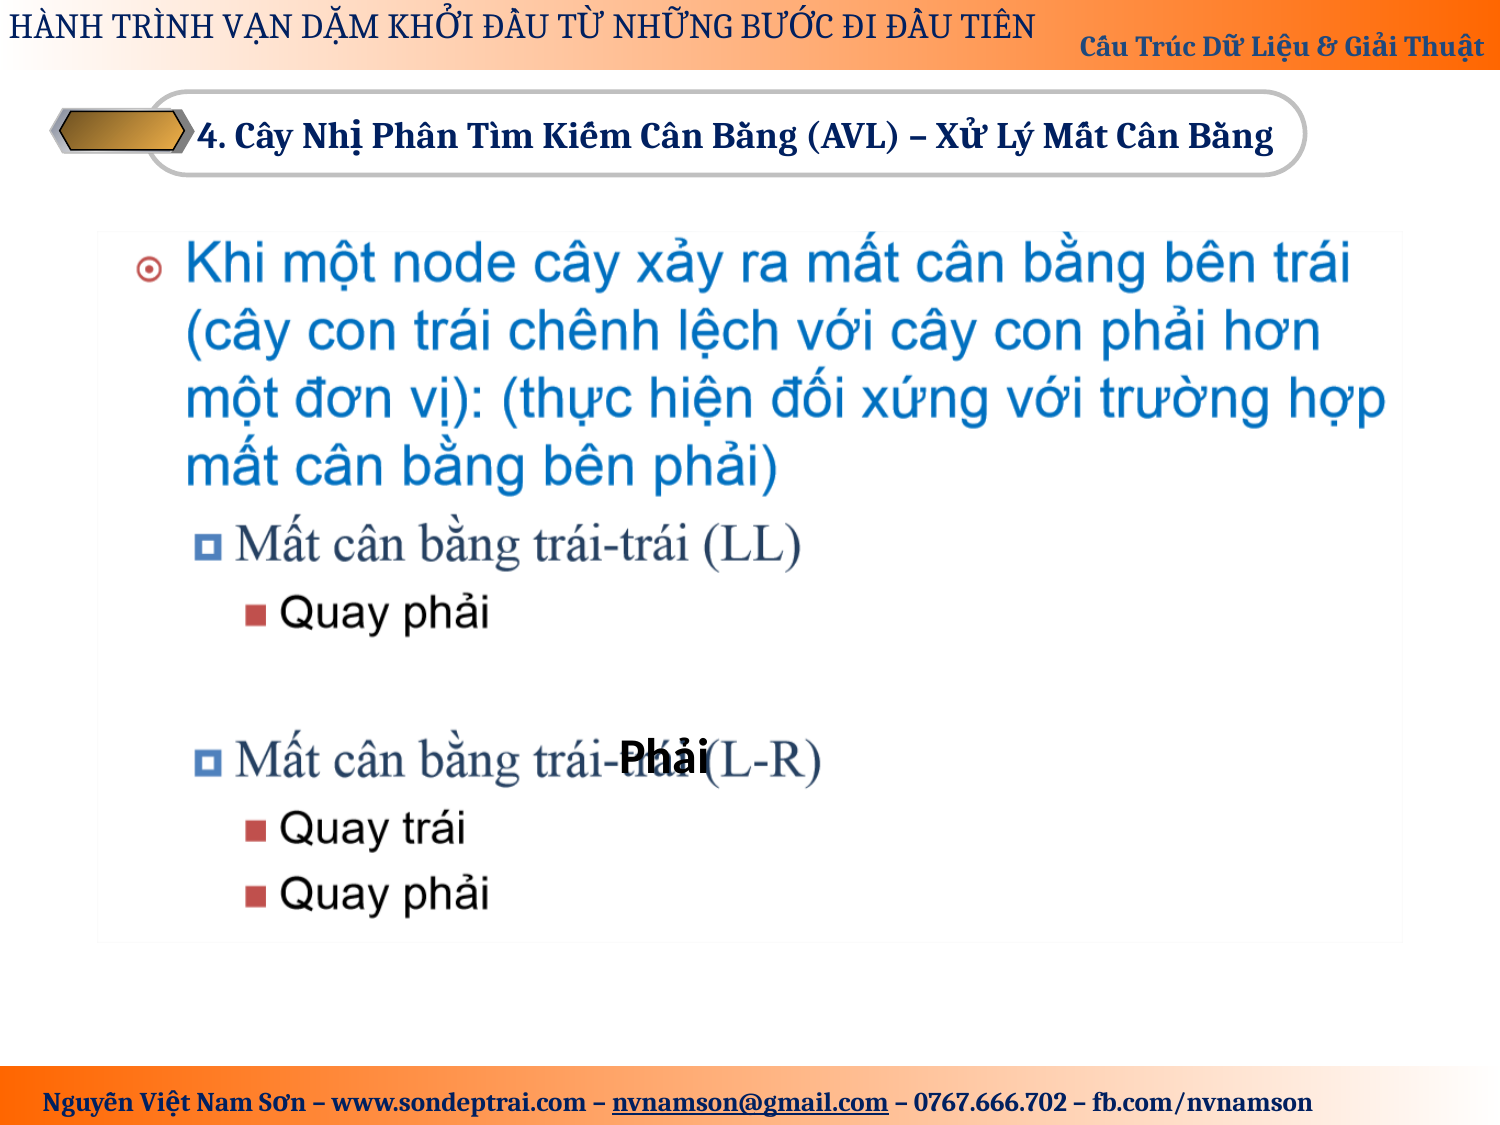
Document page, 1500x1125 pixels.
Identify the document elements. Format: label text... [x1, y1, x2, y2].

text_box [646, 1100, 650, 1113]
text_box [558, 1067, 562, 1103]
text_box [49, 91, 1306, 176]
text_box 3 [674, 0, 679, 8]
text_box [558, 1106, 562, 1125]
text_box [498, 0, 502, 21]
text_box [586, 38, 590, 70]
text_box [498, 31, 502, 70]
text_box 3 [674, 10, 680, 36]
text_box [586, 8, 590, 36]
picture [97, 231, 1403, 943]
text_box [646, 1067, 650, 1099]
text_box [646, 1115, 650, 1125]
text_box 3 [821, 1067, 826, 1113]
text_box 3 [674, 37, 679, 70]
